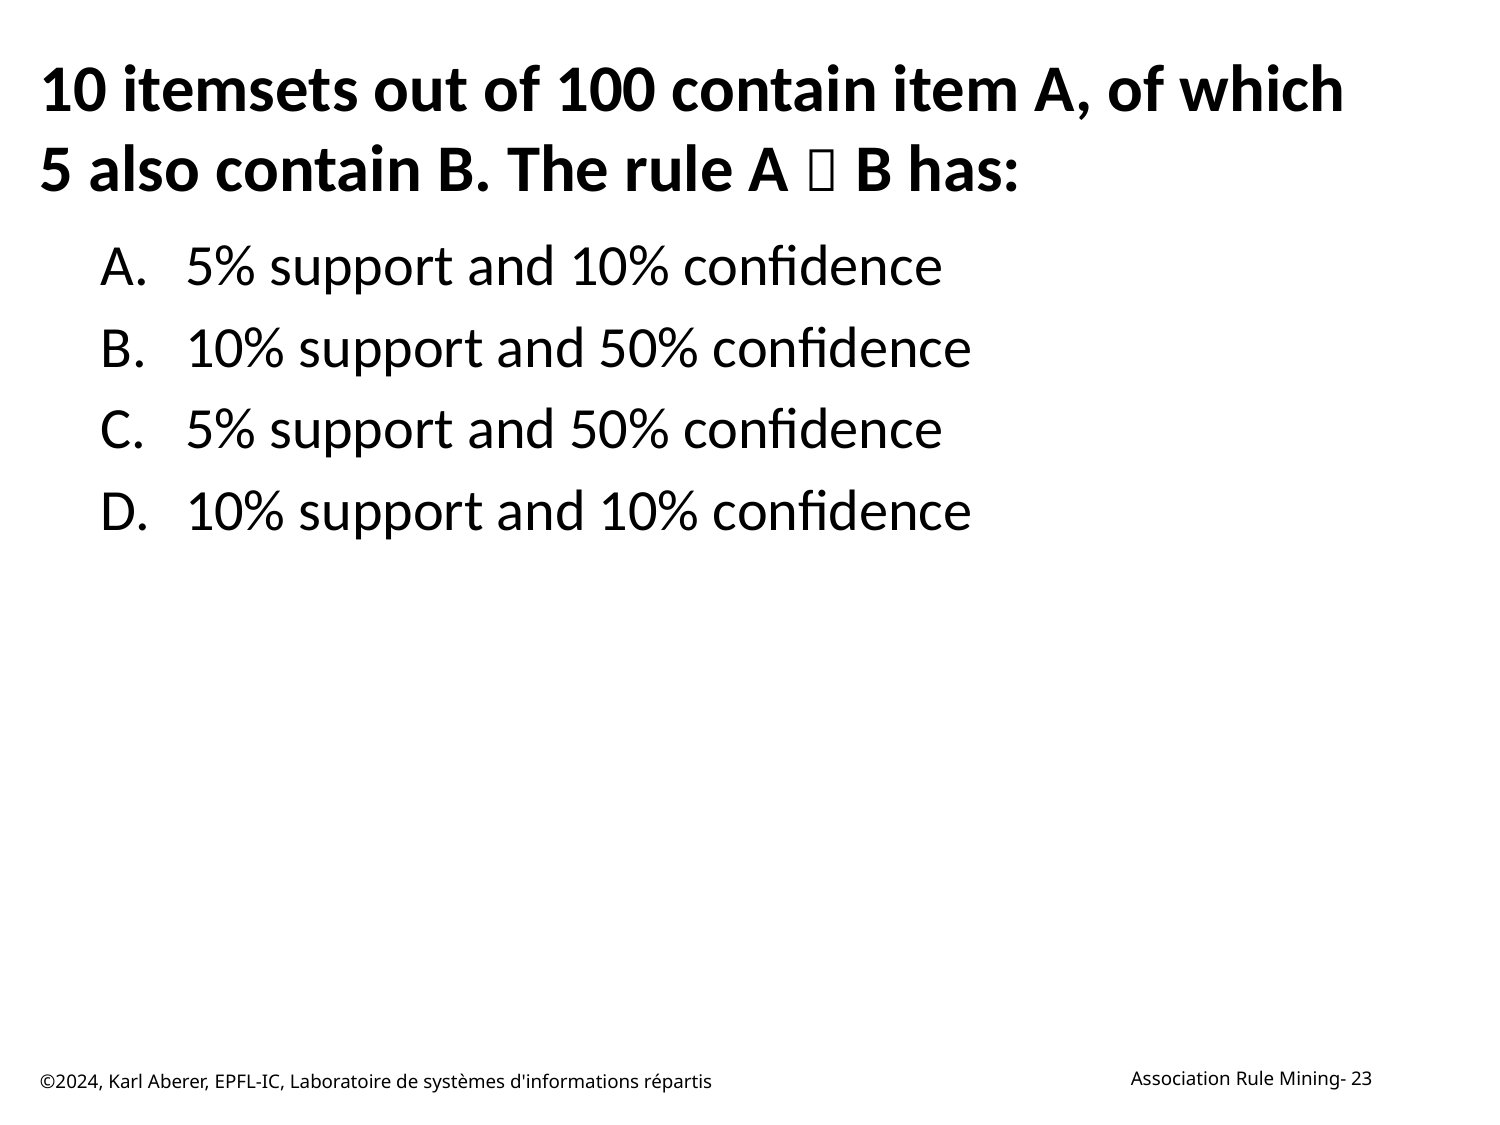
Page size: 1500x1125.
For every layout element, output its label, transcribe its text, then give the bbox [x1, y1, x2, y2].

footer ©2024, Karl Aberer, EPFL-IC, Laboratoire de systèmes d'informations répartis [24, 1062, 988, 1101]
list 5% support and 10% confidence 10% support and 50% confidence 5% support and 50% confidence 10% support and 10% confidence [29, 219, 1393, 1046]
title 10 itemsets out of 100 contain item A, of which 5 also contain B. The rule A  B has: [24, 49, 1388, 201]
